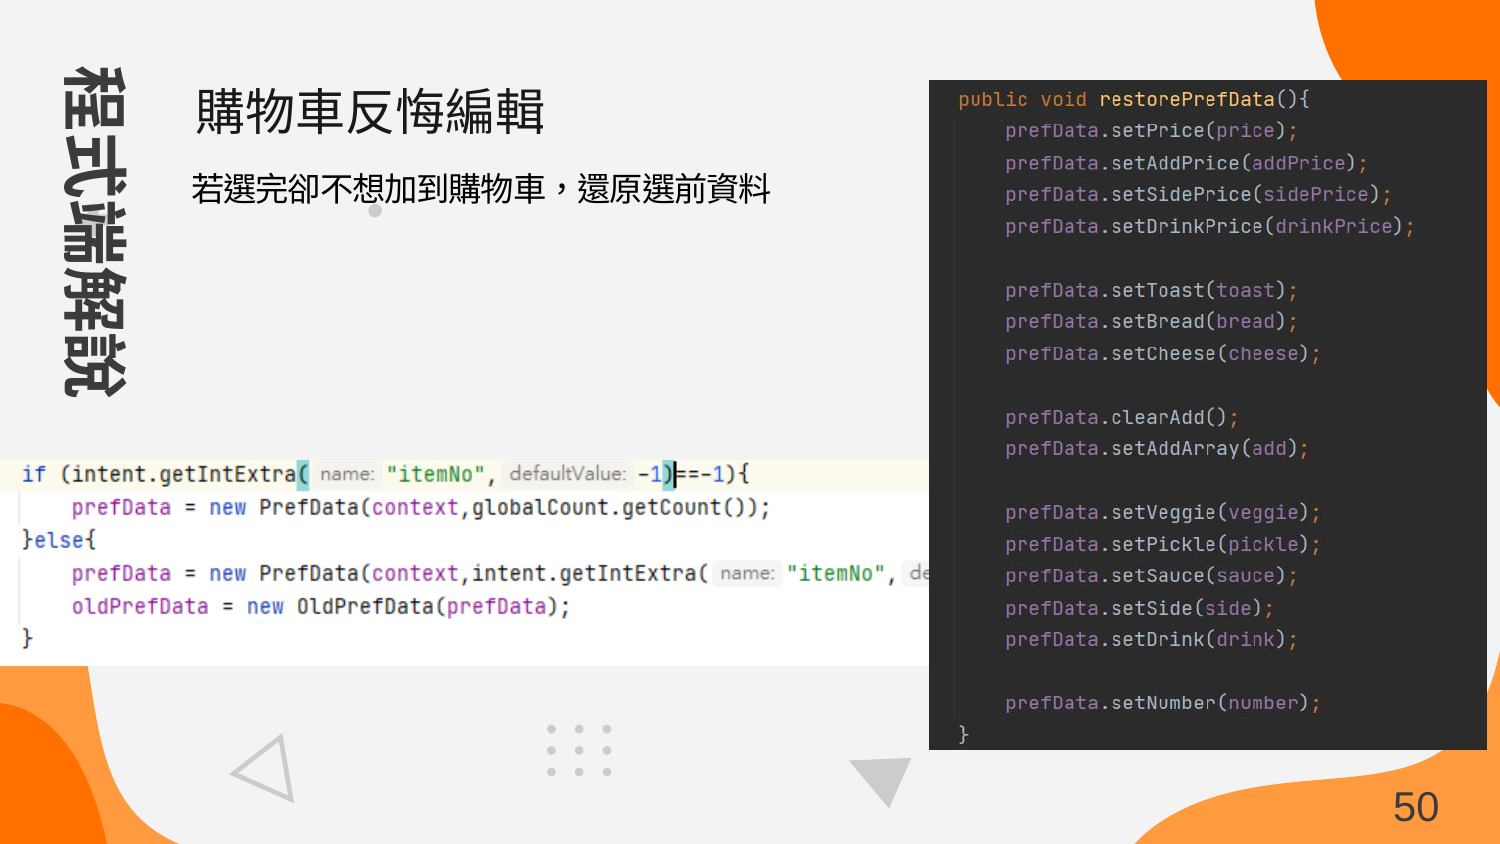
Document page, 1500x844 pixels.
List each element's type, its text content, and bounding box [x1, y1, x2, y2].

title 購物車反悔編輯 [180, 74, 629, 148]
picture [0, 80, 1487, 750]
text_box 程式端解說 [39, 50, 155, 459]
text_box 若選完卻不想加到購物車，還原選前資料 [176, 161, 924, 211]
slide_number 49 [1104, 782, 1455, 828]
